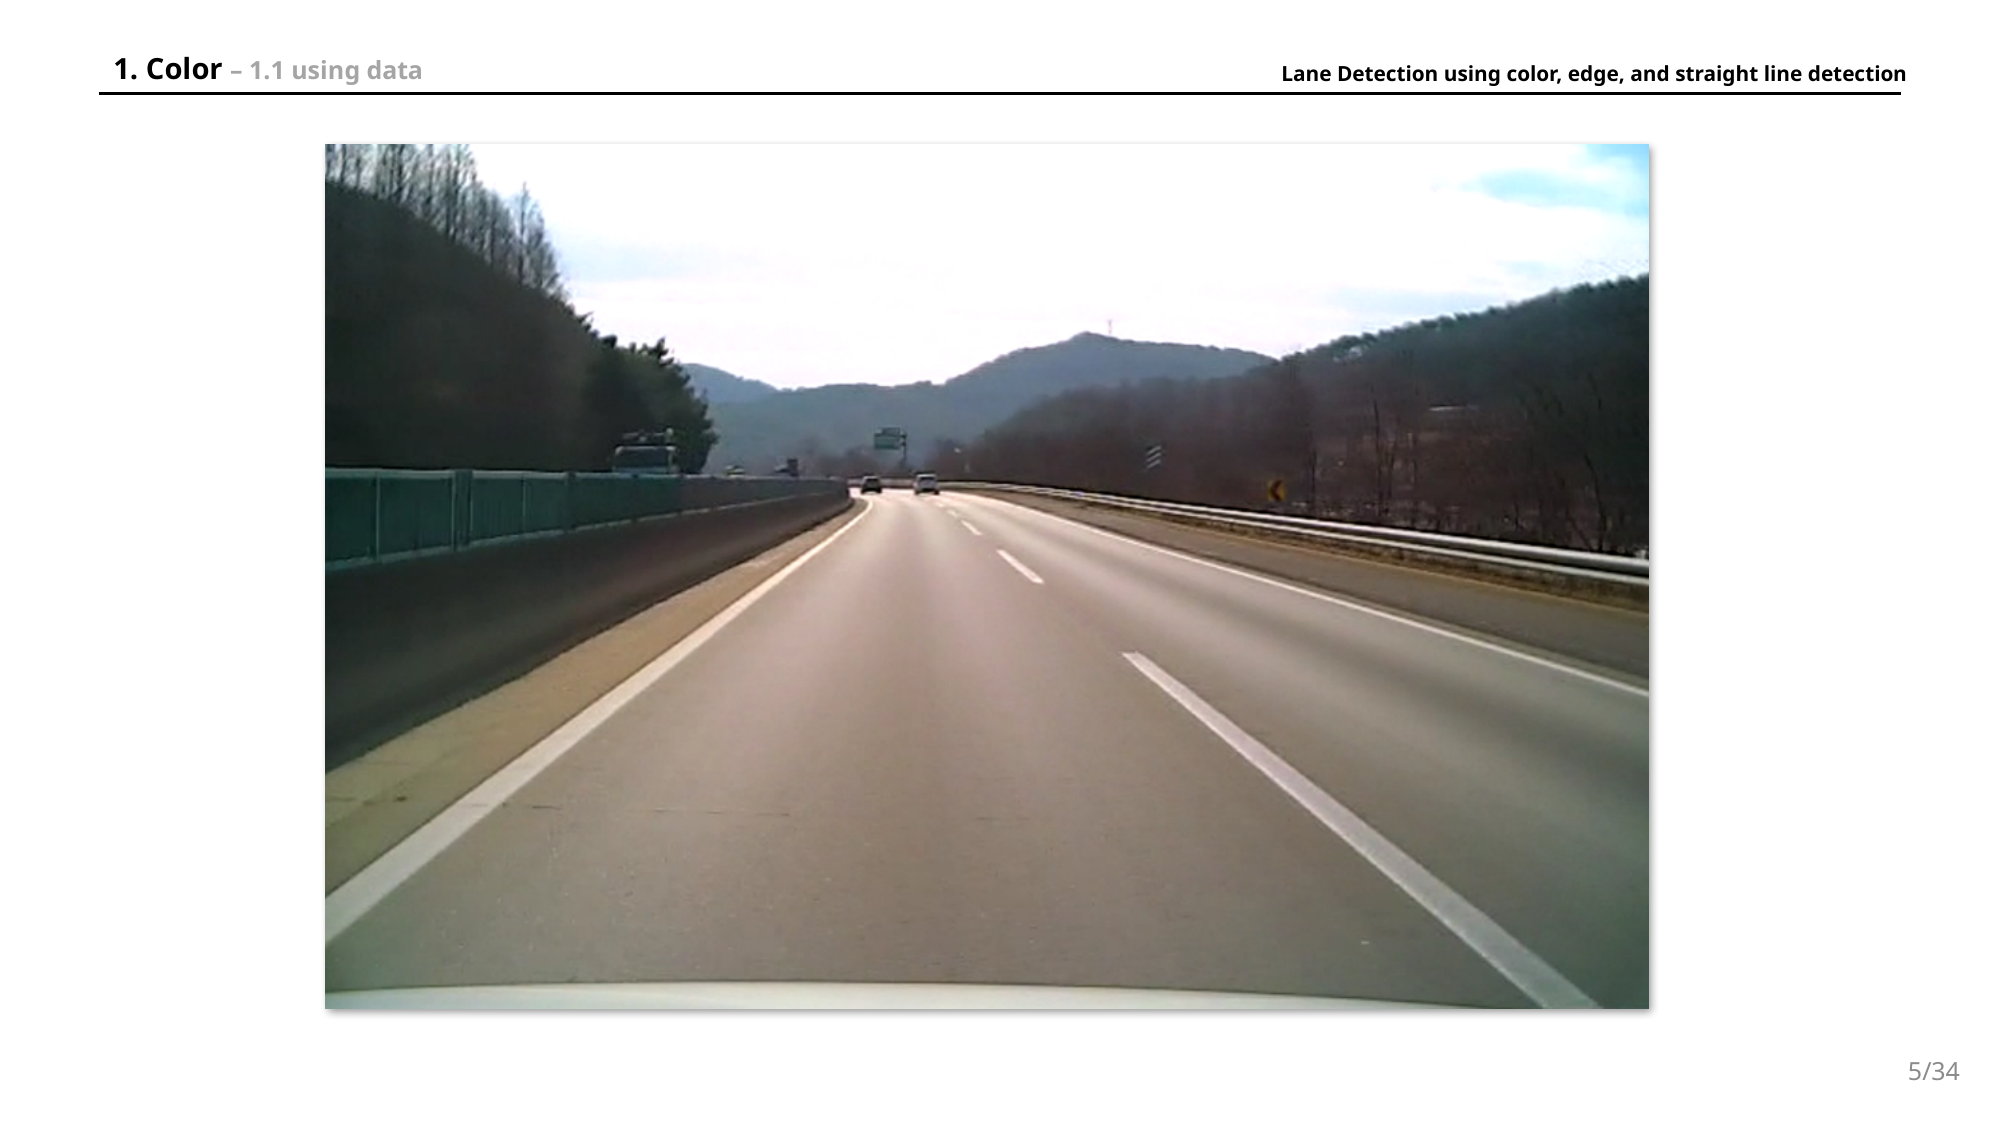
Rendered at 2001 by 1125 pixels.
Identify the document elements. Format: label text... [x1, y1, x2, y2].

picture [325, 144, 1649, 1009]
text_box Lane Detection using color, edge, and straight line detection [1266, 53, 1957, 94]
slide_number 5/34 [1524, 1042, 1975, 1103]
text_box 1. Color – 1.1 using data [98, 43, 657, 93]
